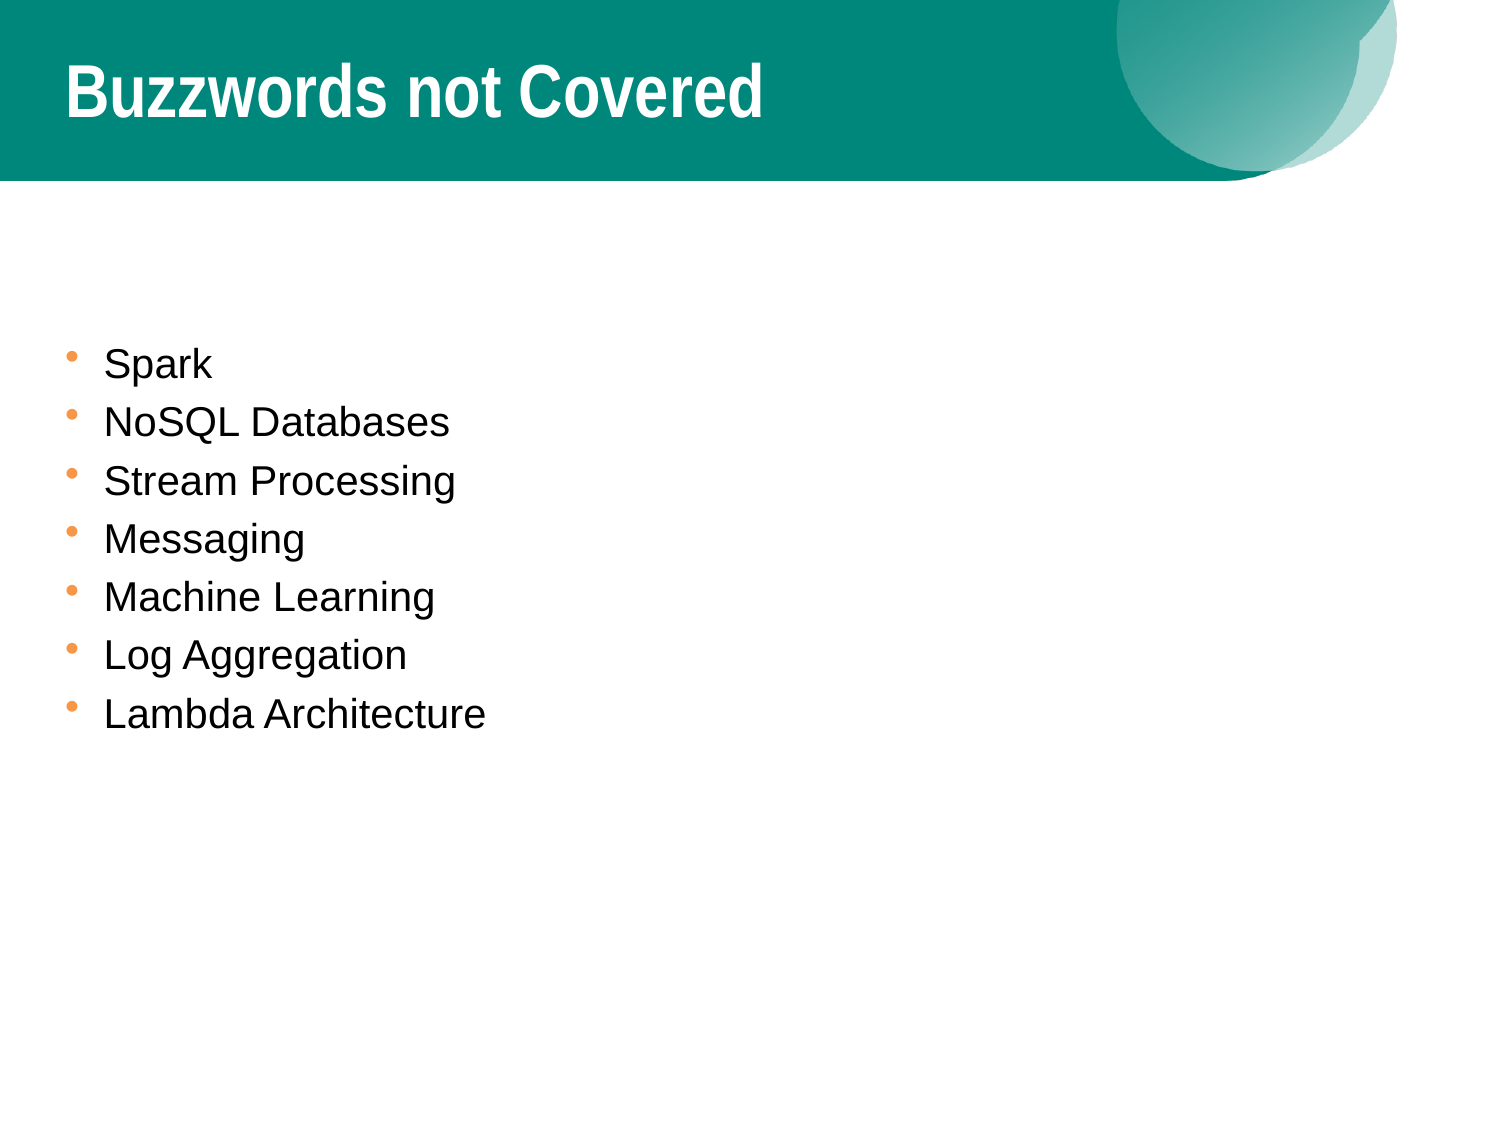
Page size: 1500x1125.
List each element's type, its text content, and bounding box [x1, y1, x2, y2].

picture [0, 0, 1413, 181]
list Spark NoSQL Databases Stream Processing Messaging Machine Learning Log Aggregation Lambda Architecture [50, 212, 750, 843]
